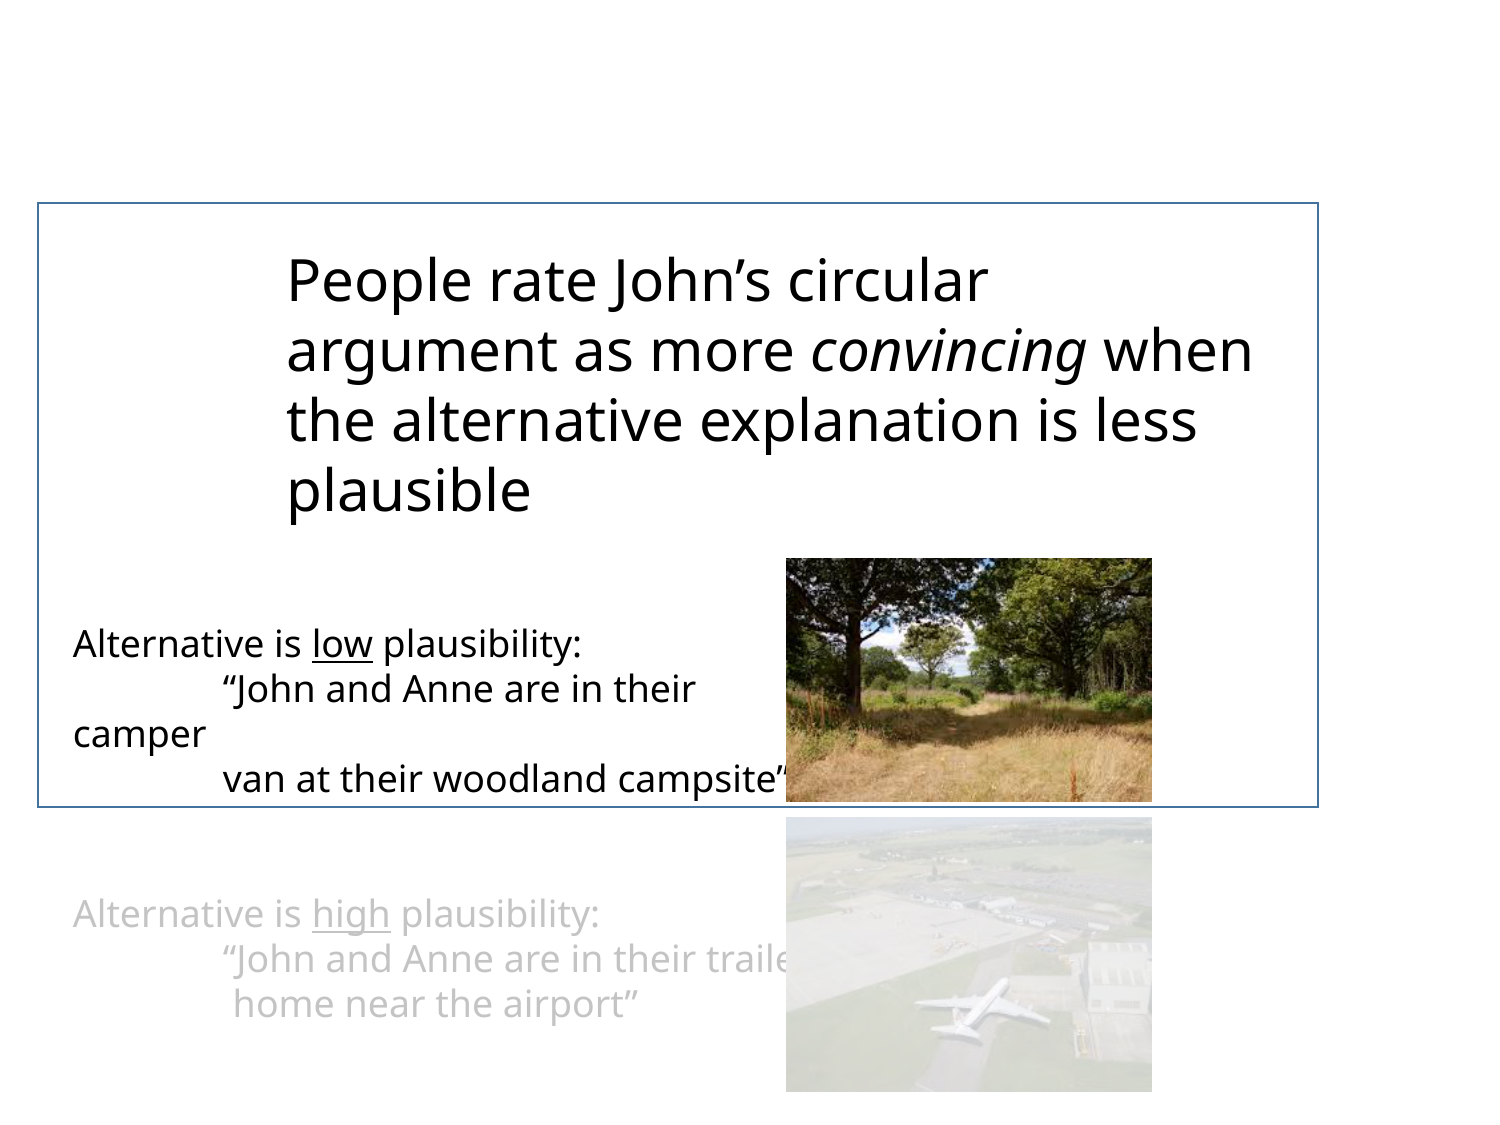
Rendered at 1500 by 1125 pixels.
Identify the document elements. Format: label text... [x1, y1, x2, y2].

text_box [57, 813, 1213, 1104]
text_box [37, 202, 1319, 808]
text_box Alternative is low plausibility: “John and Anne are in their camper van at their woodland campsite” Alternative is high plausibility: “John and Anne are in their trailer home near the airport” [58, 808, 850, 813]
picture [786, 558, 1152, 802]
picture [786, 817, 1152, 1092]
